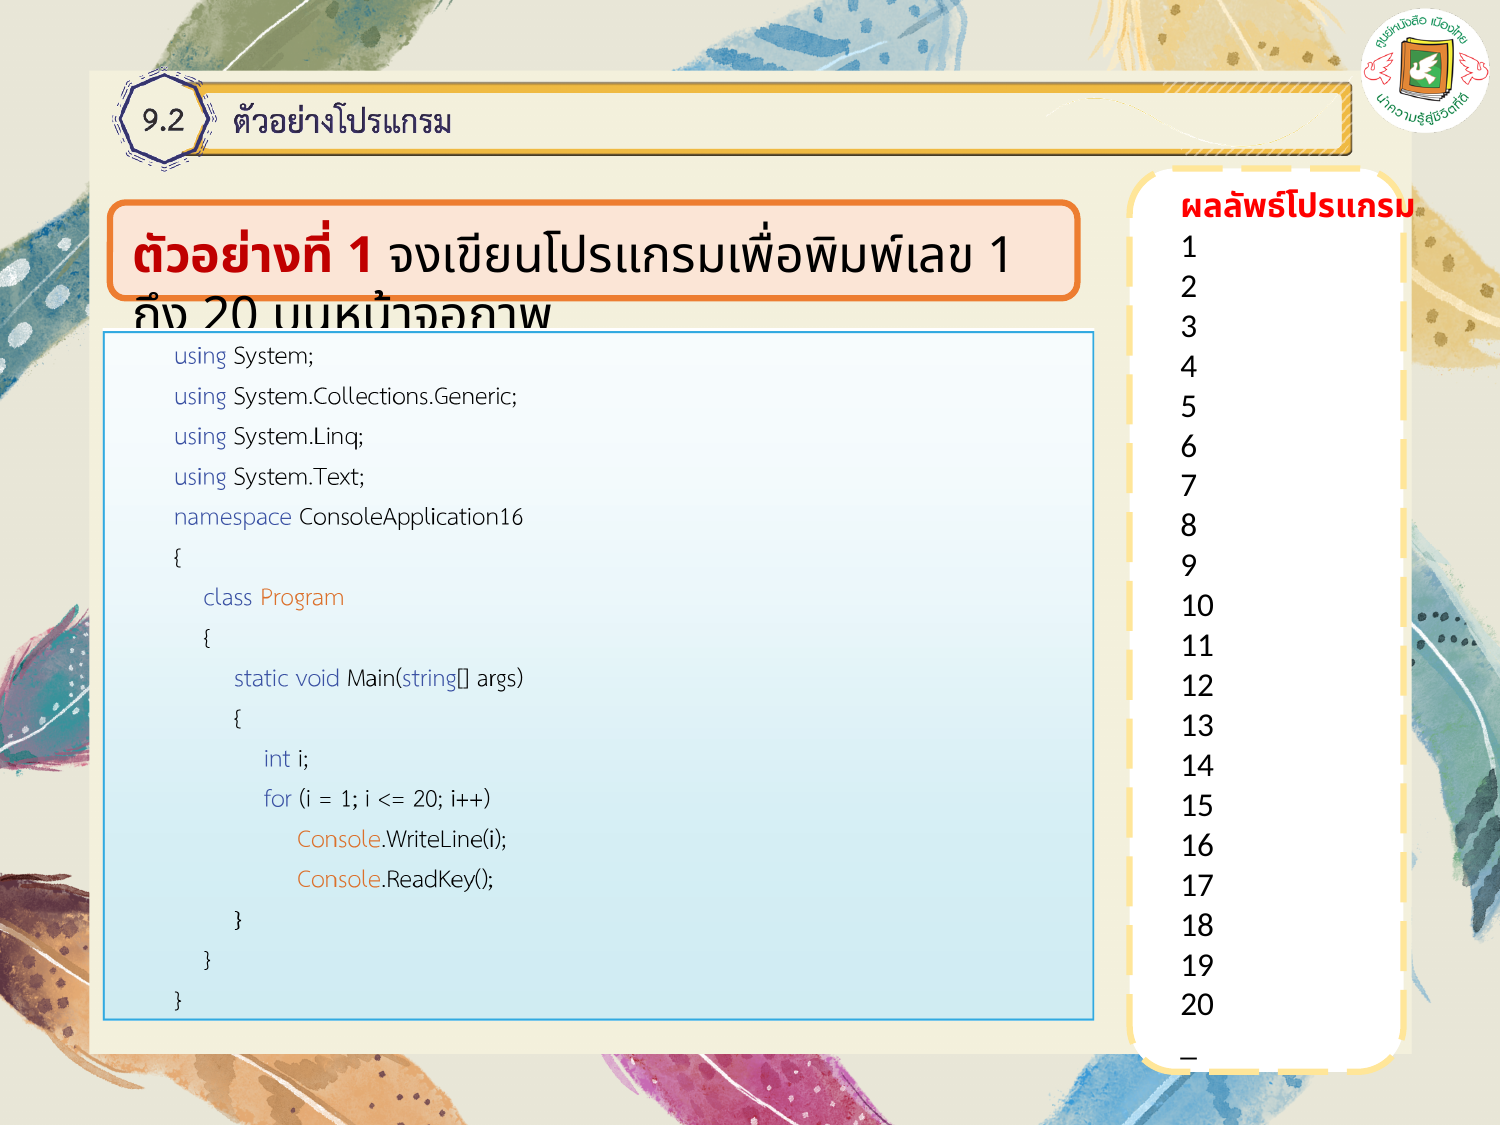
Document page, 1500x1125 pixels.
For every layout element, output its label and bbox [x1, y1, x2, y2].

picture [0, 0, 1500, 1125]
text_box [102, 168, 1461, 1111]
